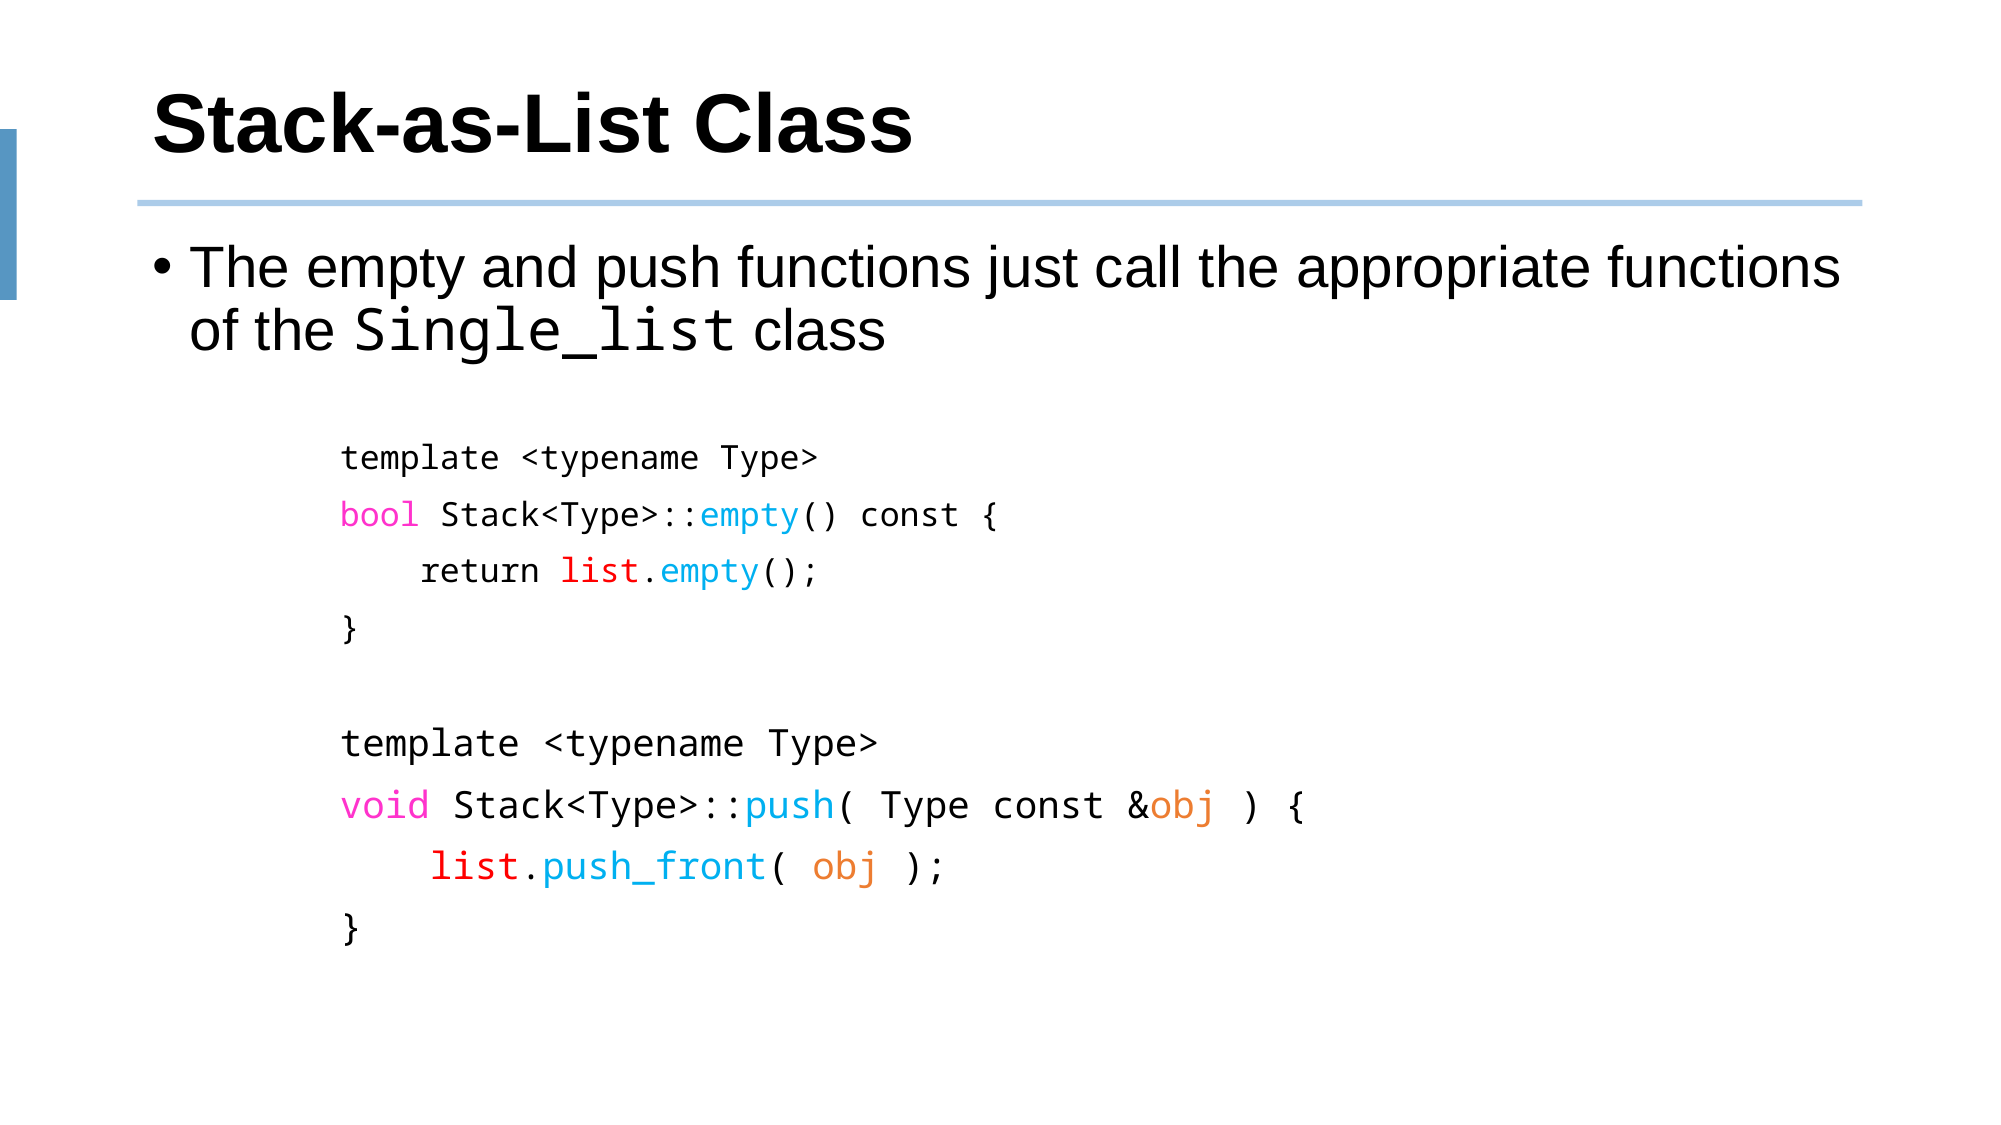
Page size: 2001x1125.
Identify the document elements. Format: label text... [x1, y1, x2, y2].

title Stack-as-List Class [137, 42, 1863, 208]
list The empty and push functions just call the appropriate functions of the Single_list class template <typename Type> bool Stack<Type>::empty() const { return list.empty(); } template <typename Type> void Stack<Type>::push( Type const &obj ) { list.push_front( obj ); } [137, 229, 1863, 1014]
